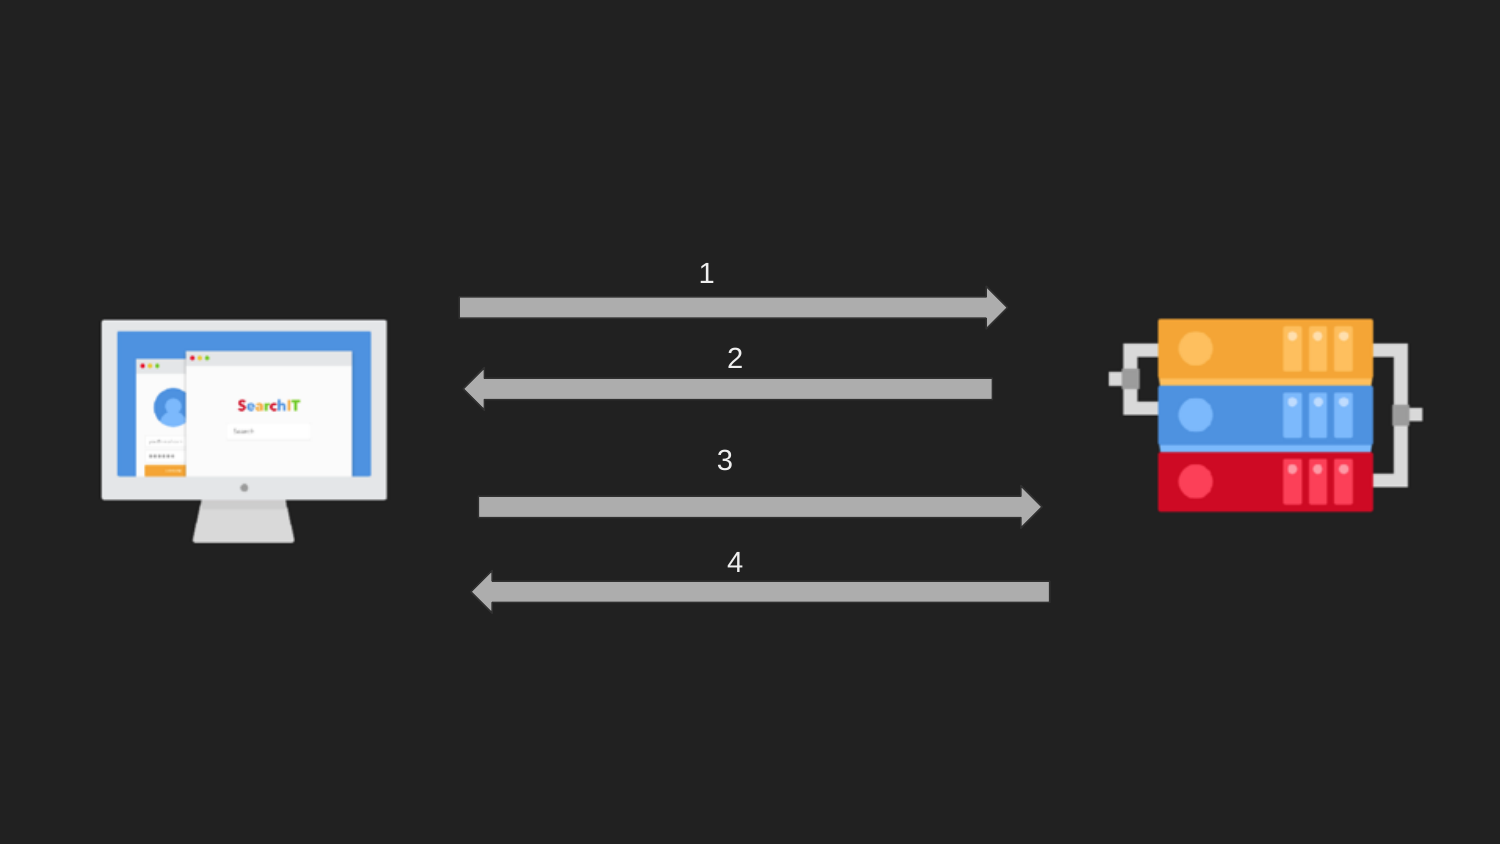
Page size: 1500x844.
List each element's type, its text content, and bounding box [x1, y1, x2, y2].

text_box 3 [701, 426, 798, 474]
text_box 2 [712, 324, 809, 371]
text_box [459, 286, 1008, 329]
text_box [478, 485, 1043, 529]
picture [1073, 278, 1488, 566]
text_box 4 [712, 528, 809, 576]
picture [49, 277, 447, 567]
text_box 1 [683, 239, 780, 287]
text_box [463, 367, 993, 411]
text_box [470, 570, 1050, 614]
